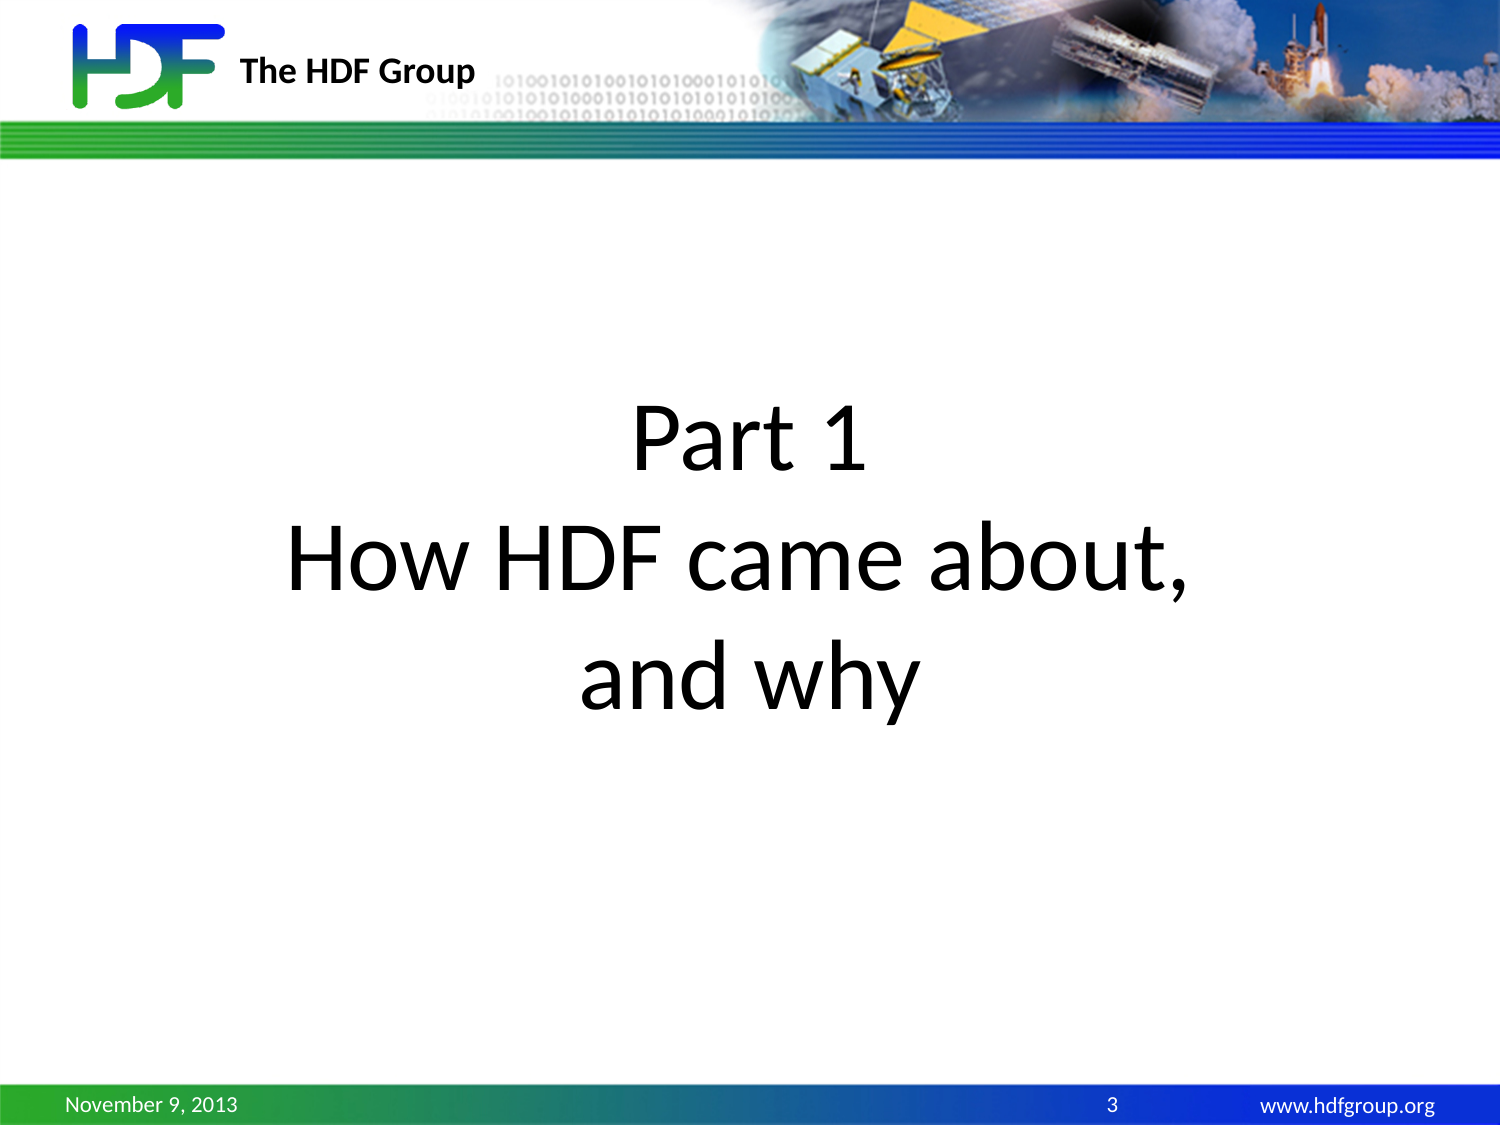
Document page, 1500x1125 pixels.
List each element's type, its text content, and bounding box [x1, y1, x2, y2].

picture [0, 0, 1500, 1125]
slide_number 3 [1049, 1087, 1176, 1125]
title Part 1 How HDF came about, and why [112, 362, 1388, 701]
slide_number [49, 1087, 426, 1125]
